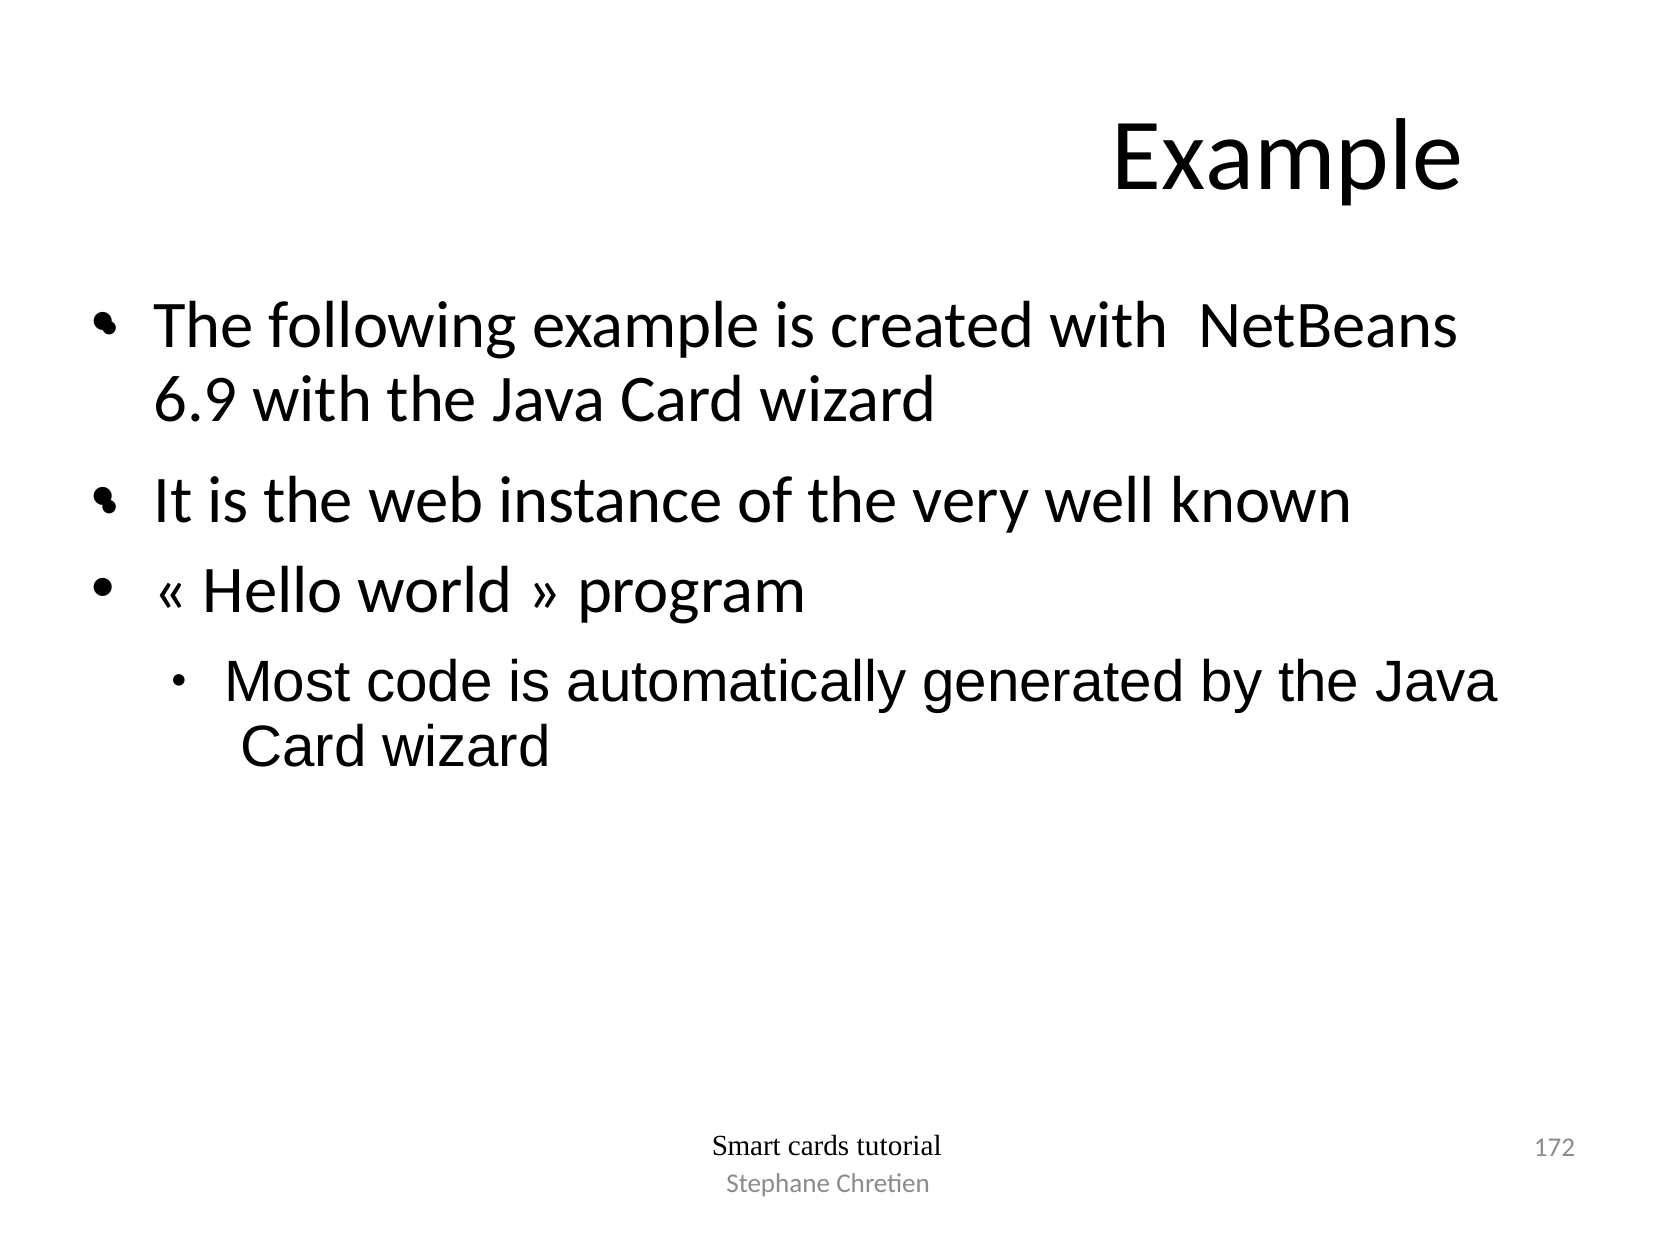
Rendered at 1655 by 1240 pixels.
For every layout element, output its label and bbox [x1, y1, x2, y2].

list [80, 285, 1574, 990]
text_box [98, 307, 127, 343]
footer [565, 822, 1089, 1240]
text_box [222, 648, 1505, 779]
text_box [98, 486, 127, 522]
title [54, 1, 1600, 253]
text_box [709, 1130, 945, 1162]
text_box [169, 662, 195, 693]
slide_number [1522, 786, 1575, 1240]
